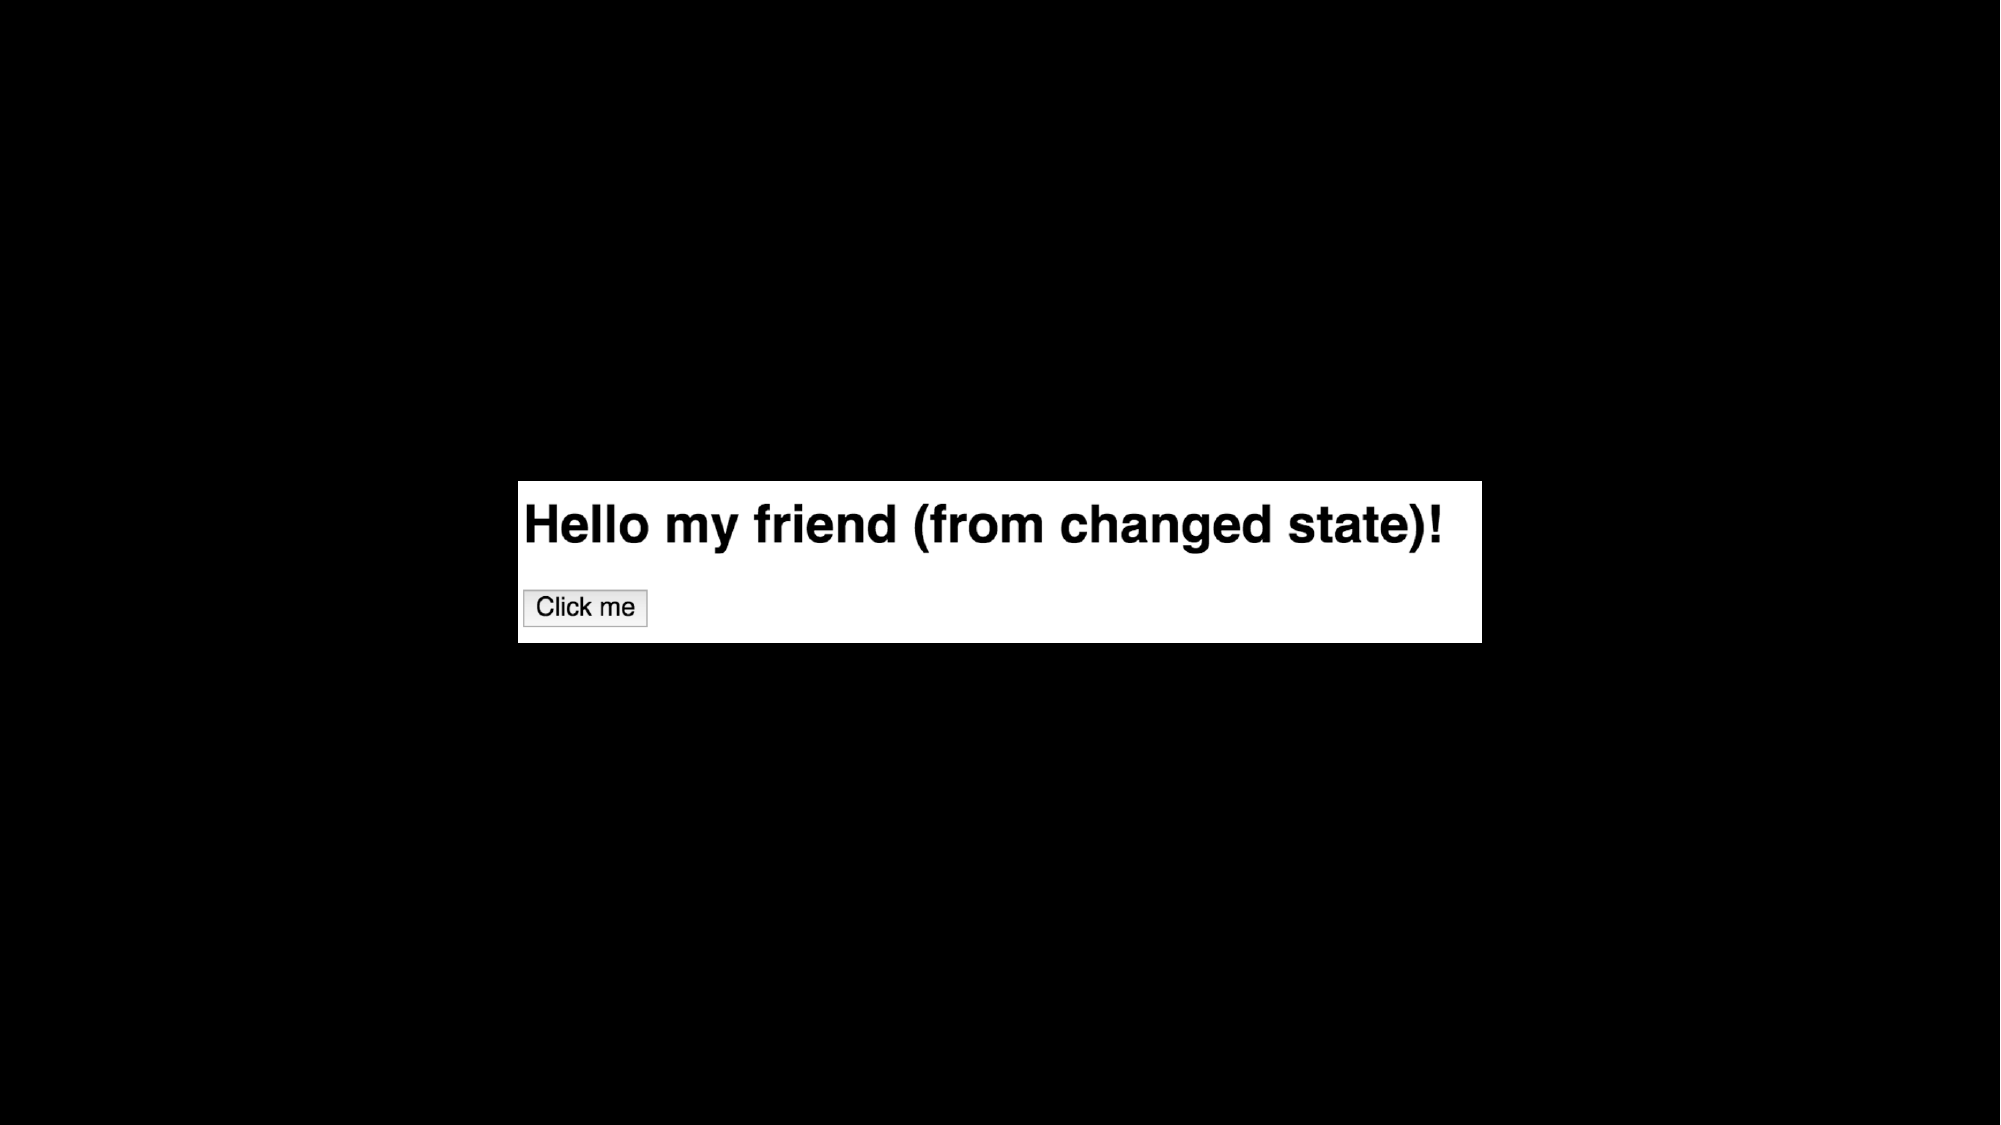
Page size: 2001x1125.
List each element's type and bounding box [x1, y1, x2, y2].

picture [518, 481, 1482, 644]
